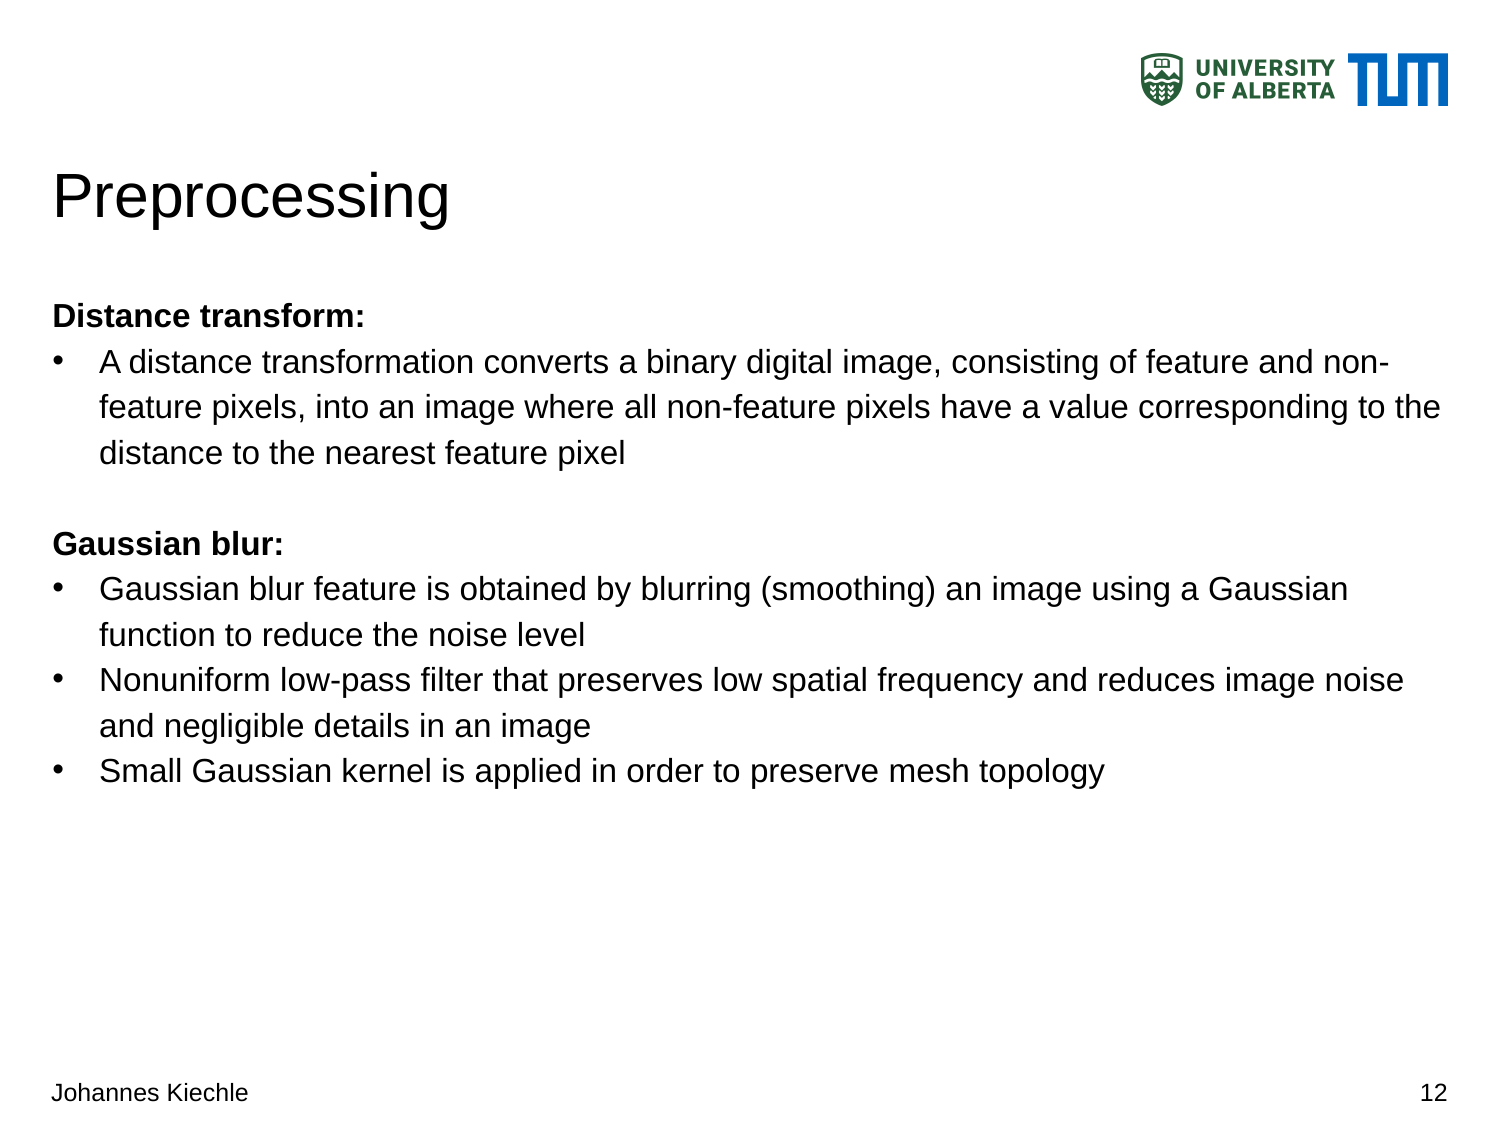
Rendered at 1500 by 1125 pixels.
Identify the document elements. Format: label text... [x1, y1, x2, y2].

list Distance transform: A distance transformation converts a binary digital image, consisting of feature and non-feature pixels, into an image where all non-feature pixels have a value corresponding to the distance to the nearest feature pixel Gaussian blur: Gaussian blur feature is obtained by blurring (smoothing) an image using a Gaussian function to reduce the noise level Nonuniform low-pass filter that preserves low spatial frequency and reduces image noise and negligible details in an image Small Gaussian kernel is applied in order to preserve mesh topology [52, 288, 1449, 1061]
title Preprocessing [52, 162, 1449, 231]
picture [1141, 53, 1335, 106]
slide_number 12 [1112, 1061, 1448, 1122]
footer Johannes Kiechle [51, 1061, 1112, 1122]
